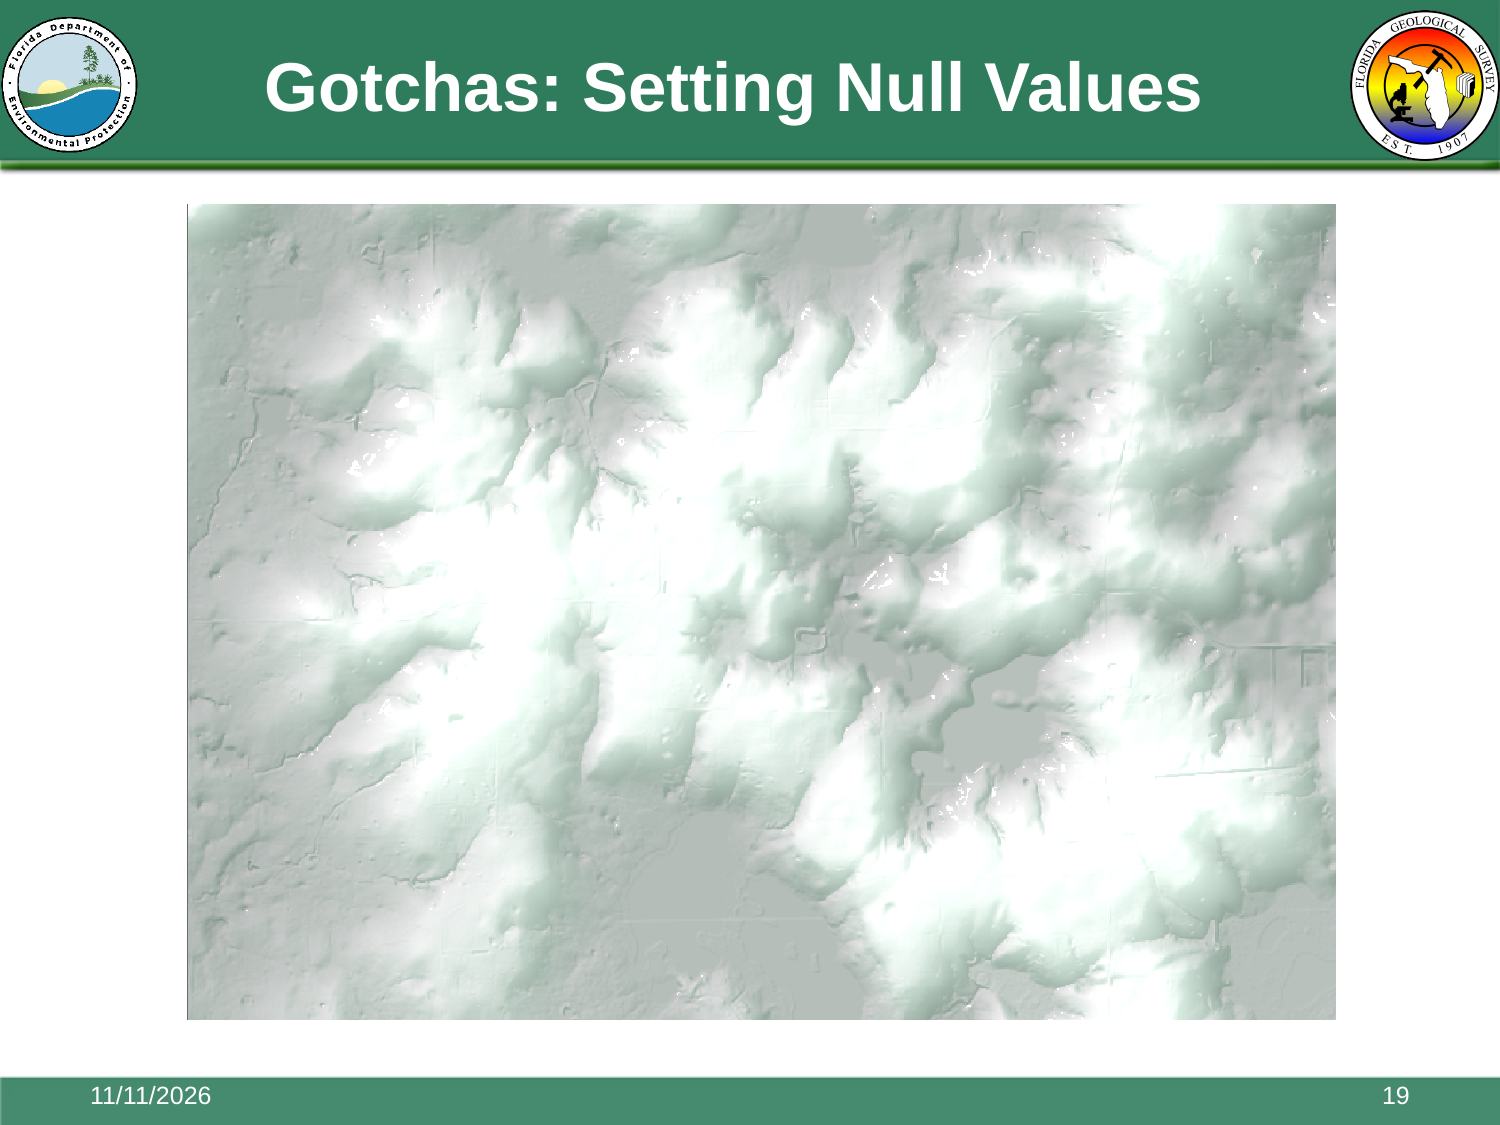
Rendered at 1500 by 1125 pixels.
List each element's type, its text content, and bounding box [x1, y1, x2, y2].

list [187, 204, 1336, 1020]
title Gotchas: Setting Null Values [159, 7, 1310, 161]
picture [0, 0, 1500, 1125]
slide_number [75, 1065, 425, 1125]
slide_number 19 [1074, 1065, 1425, 1125]
